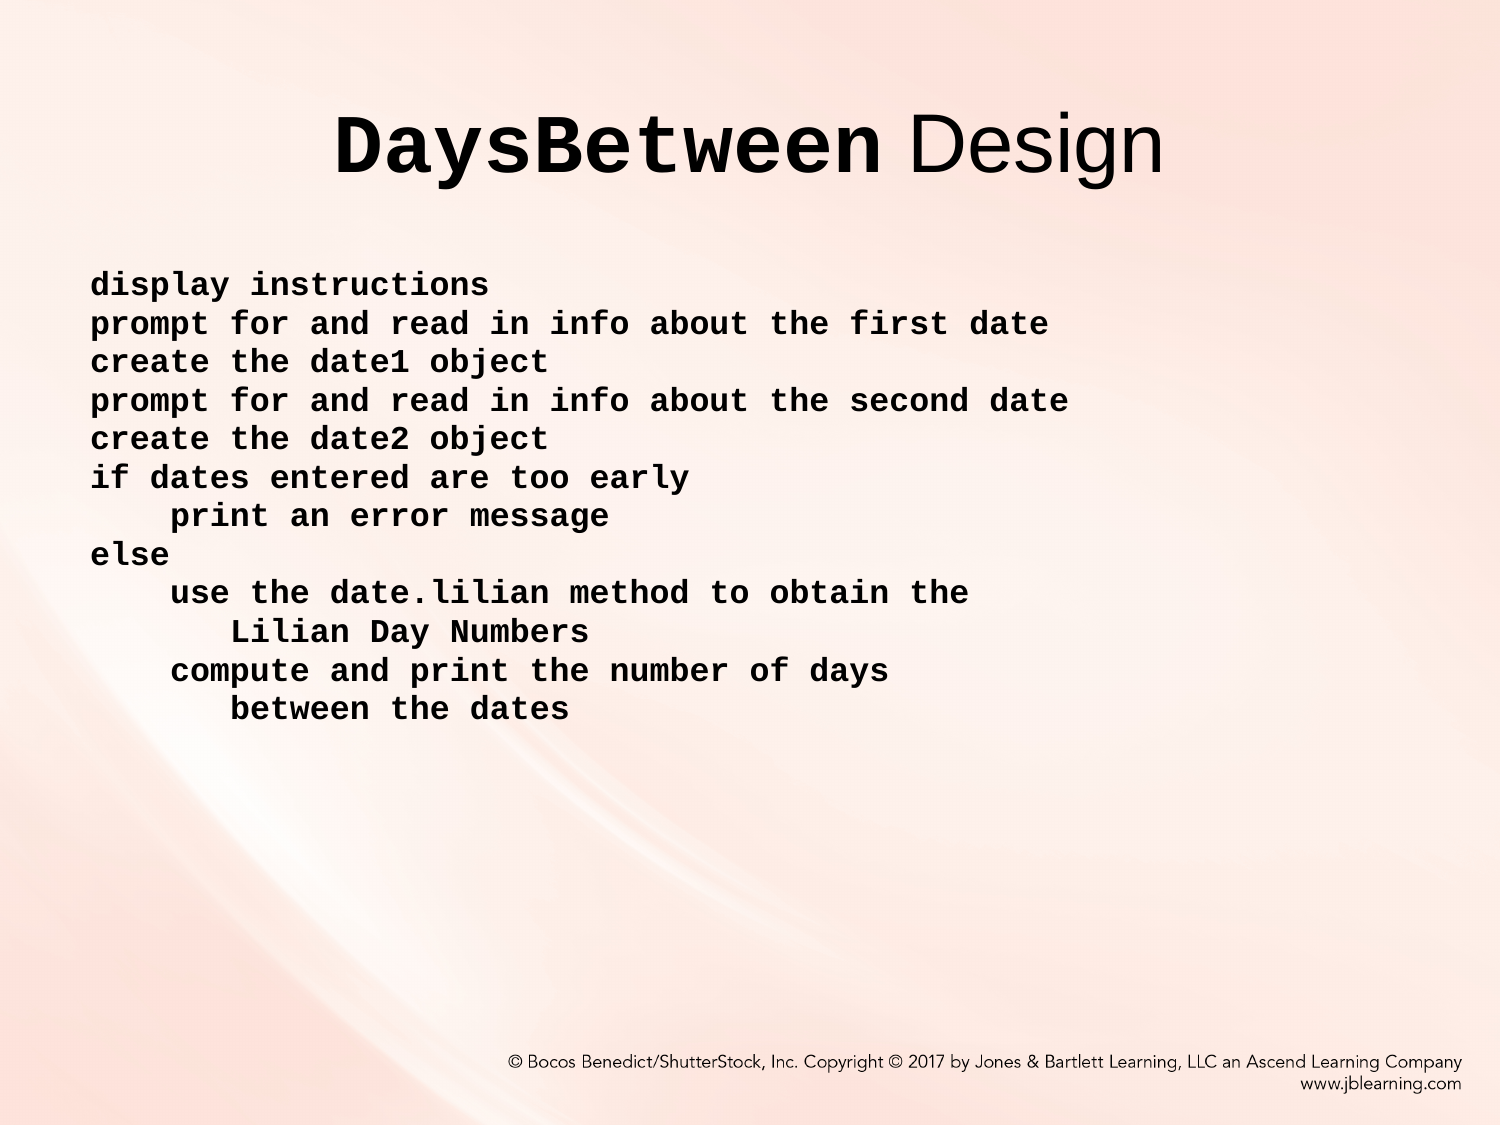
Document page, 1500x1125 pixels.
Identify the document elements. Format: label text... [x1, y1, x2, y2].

picture [0, 0, 1500, 1125]
title DaysBetween Design [75, 45, 1425, 233]
list display instructions prompt for and read in info about the first date create the date1 object prompt for and read in info about the second date create the date2 object if dates entered are too early print an error message else use the date.lilian method to obtain the Lilian Day Numbers compute and print the number of days between the dates [75, 262, 1425, 1005]
